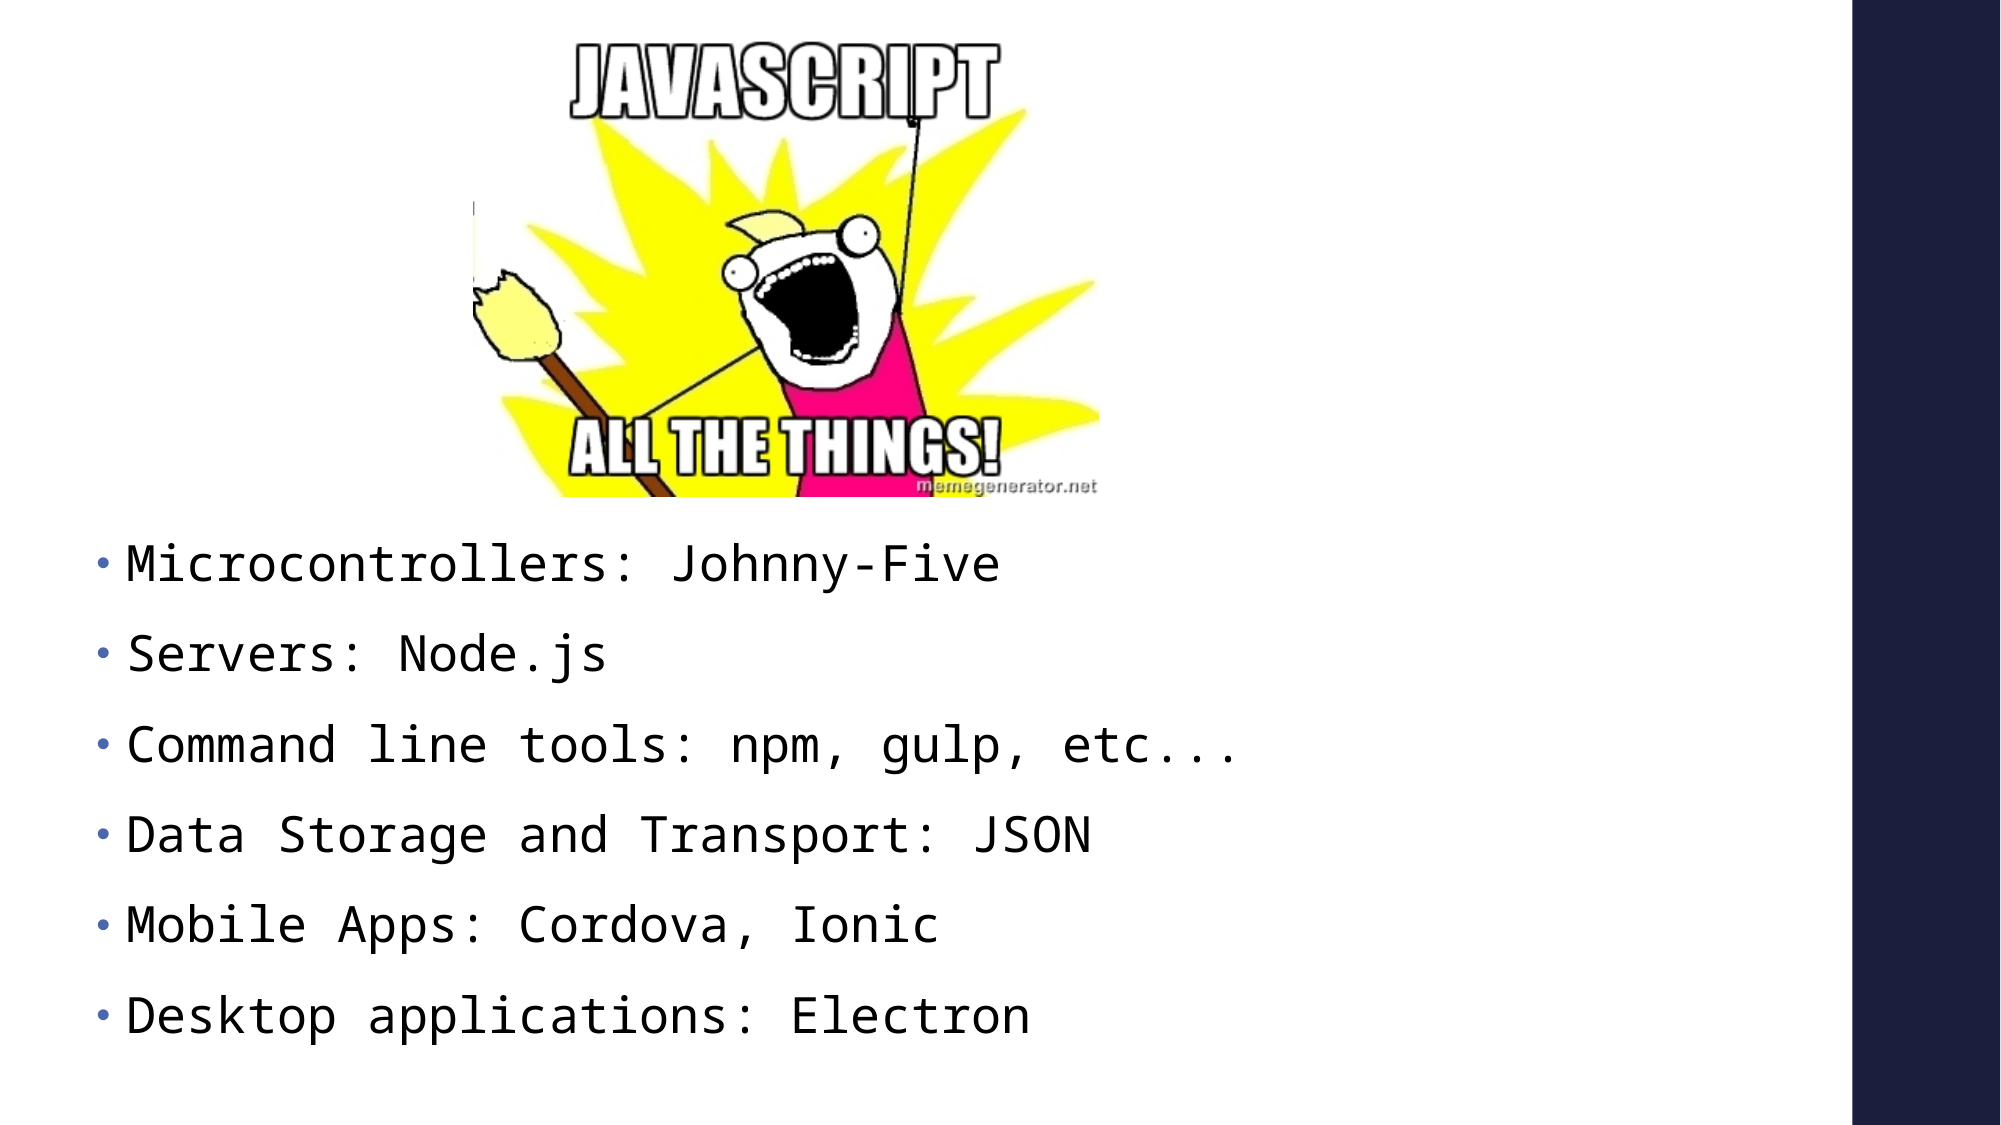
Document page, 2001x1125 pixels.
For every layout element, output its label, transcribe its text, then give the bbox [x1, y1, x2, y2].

picture [473, 27, 1100, 498]
list Microcontrollers: Johnny-Five Servers: Node.js Command line tools: npm, gulp, etc... Data Storage and Transport: JSON Mobile Apps: Cordova, Ionic Desktop applications: Electron [81, 528, 1492, 1050]
